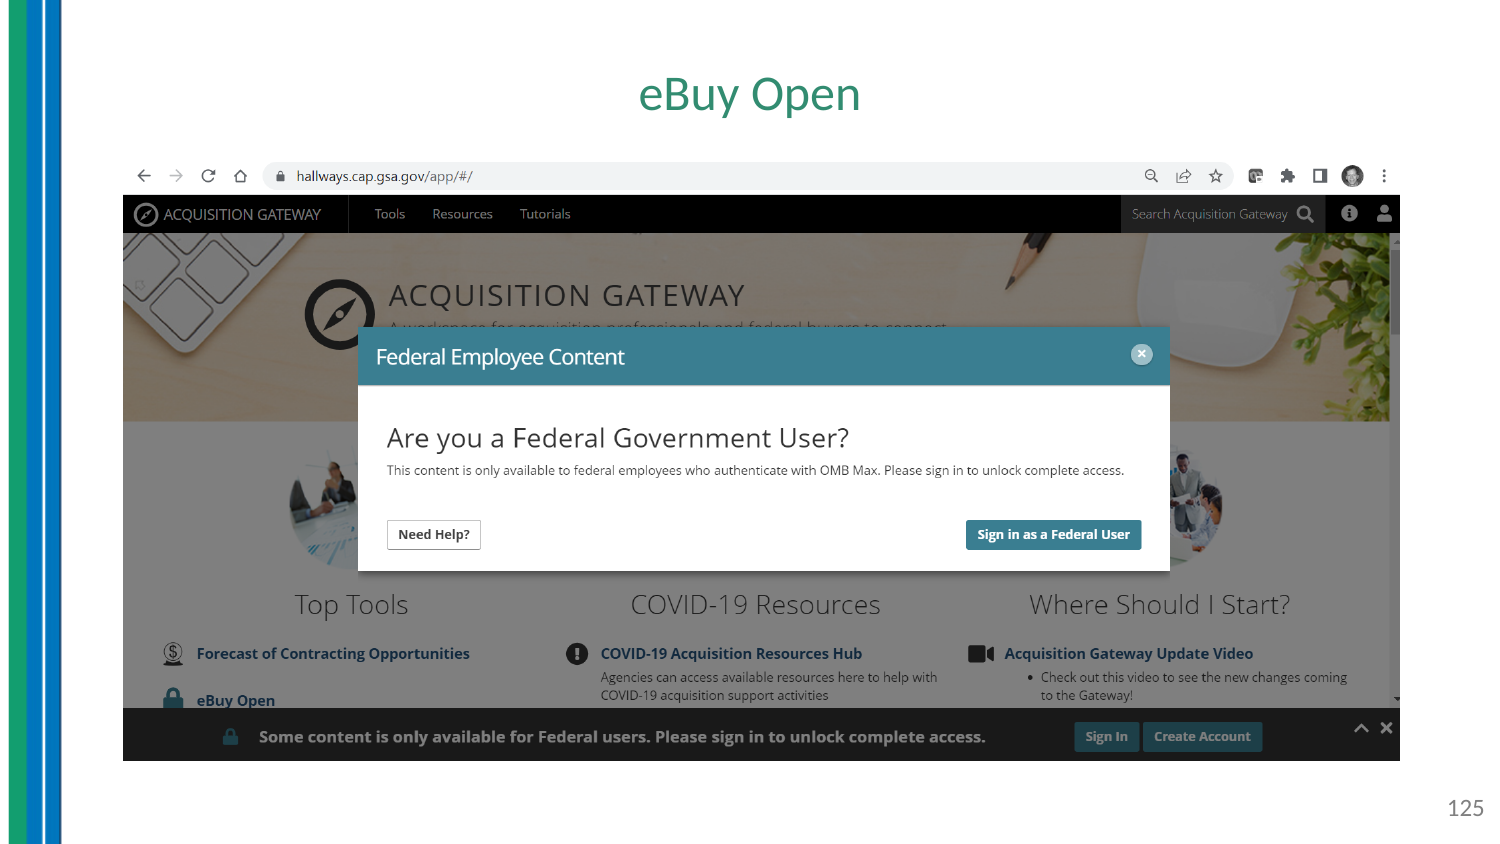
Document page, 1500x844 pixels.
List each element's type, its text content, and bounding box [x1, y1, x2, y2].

picture [29, 0, 1500, 844]
title eBuy Open [75, 33, 1425, 154]
picture [0, 0, 26, 844]
